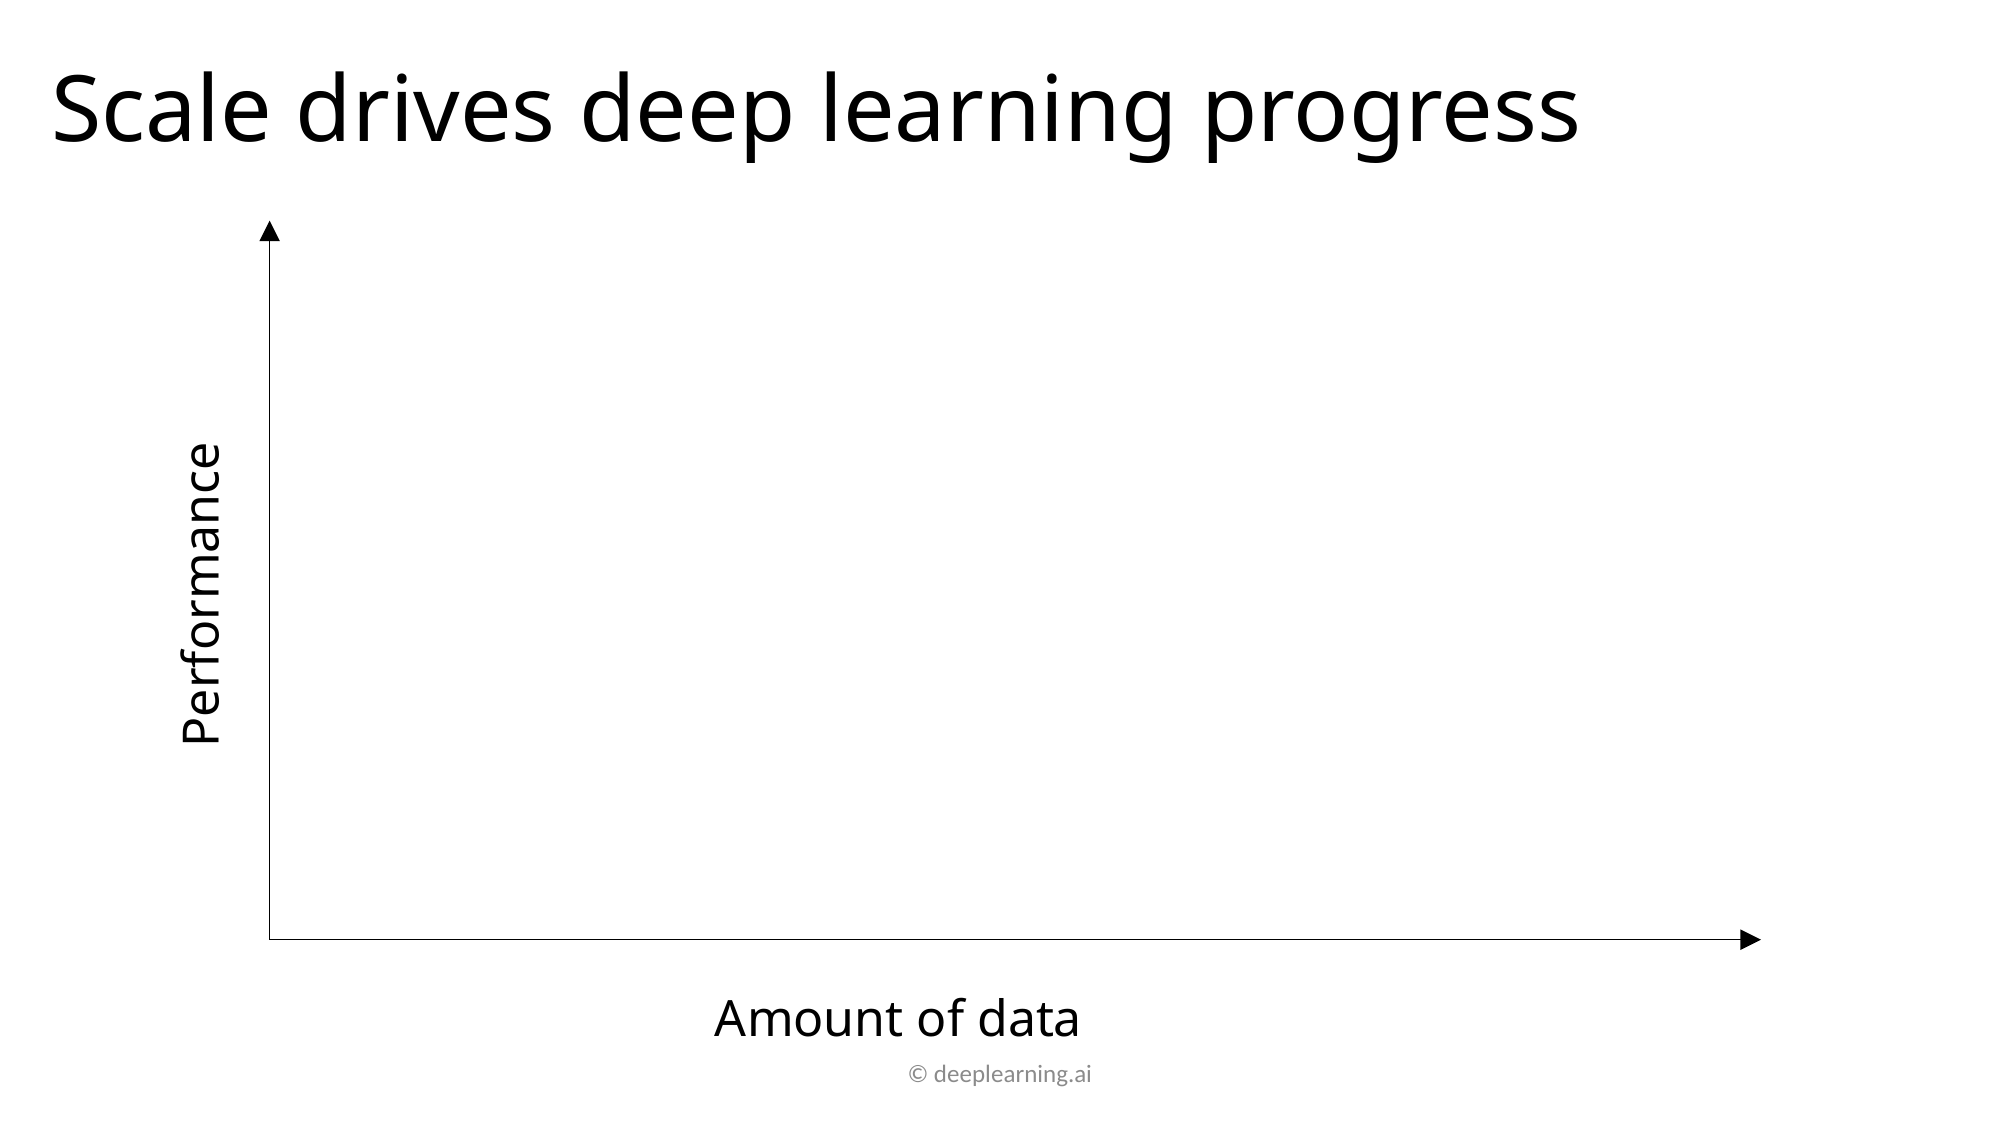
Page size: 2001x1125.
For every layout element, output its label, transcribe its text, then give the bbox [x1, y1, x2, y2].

title Scale drives deep learning progress [36, 3, 1761, 221]
footer © deeplearning.ai [662, 1042, 1338, 1103]
text_box Performance [161, 427, 236, 763]
text_box Amount of data [700, 979, 1097, 1042]
